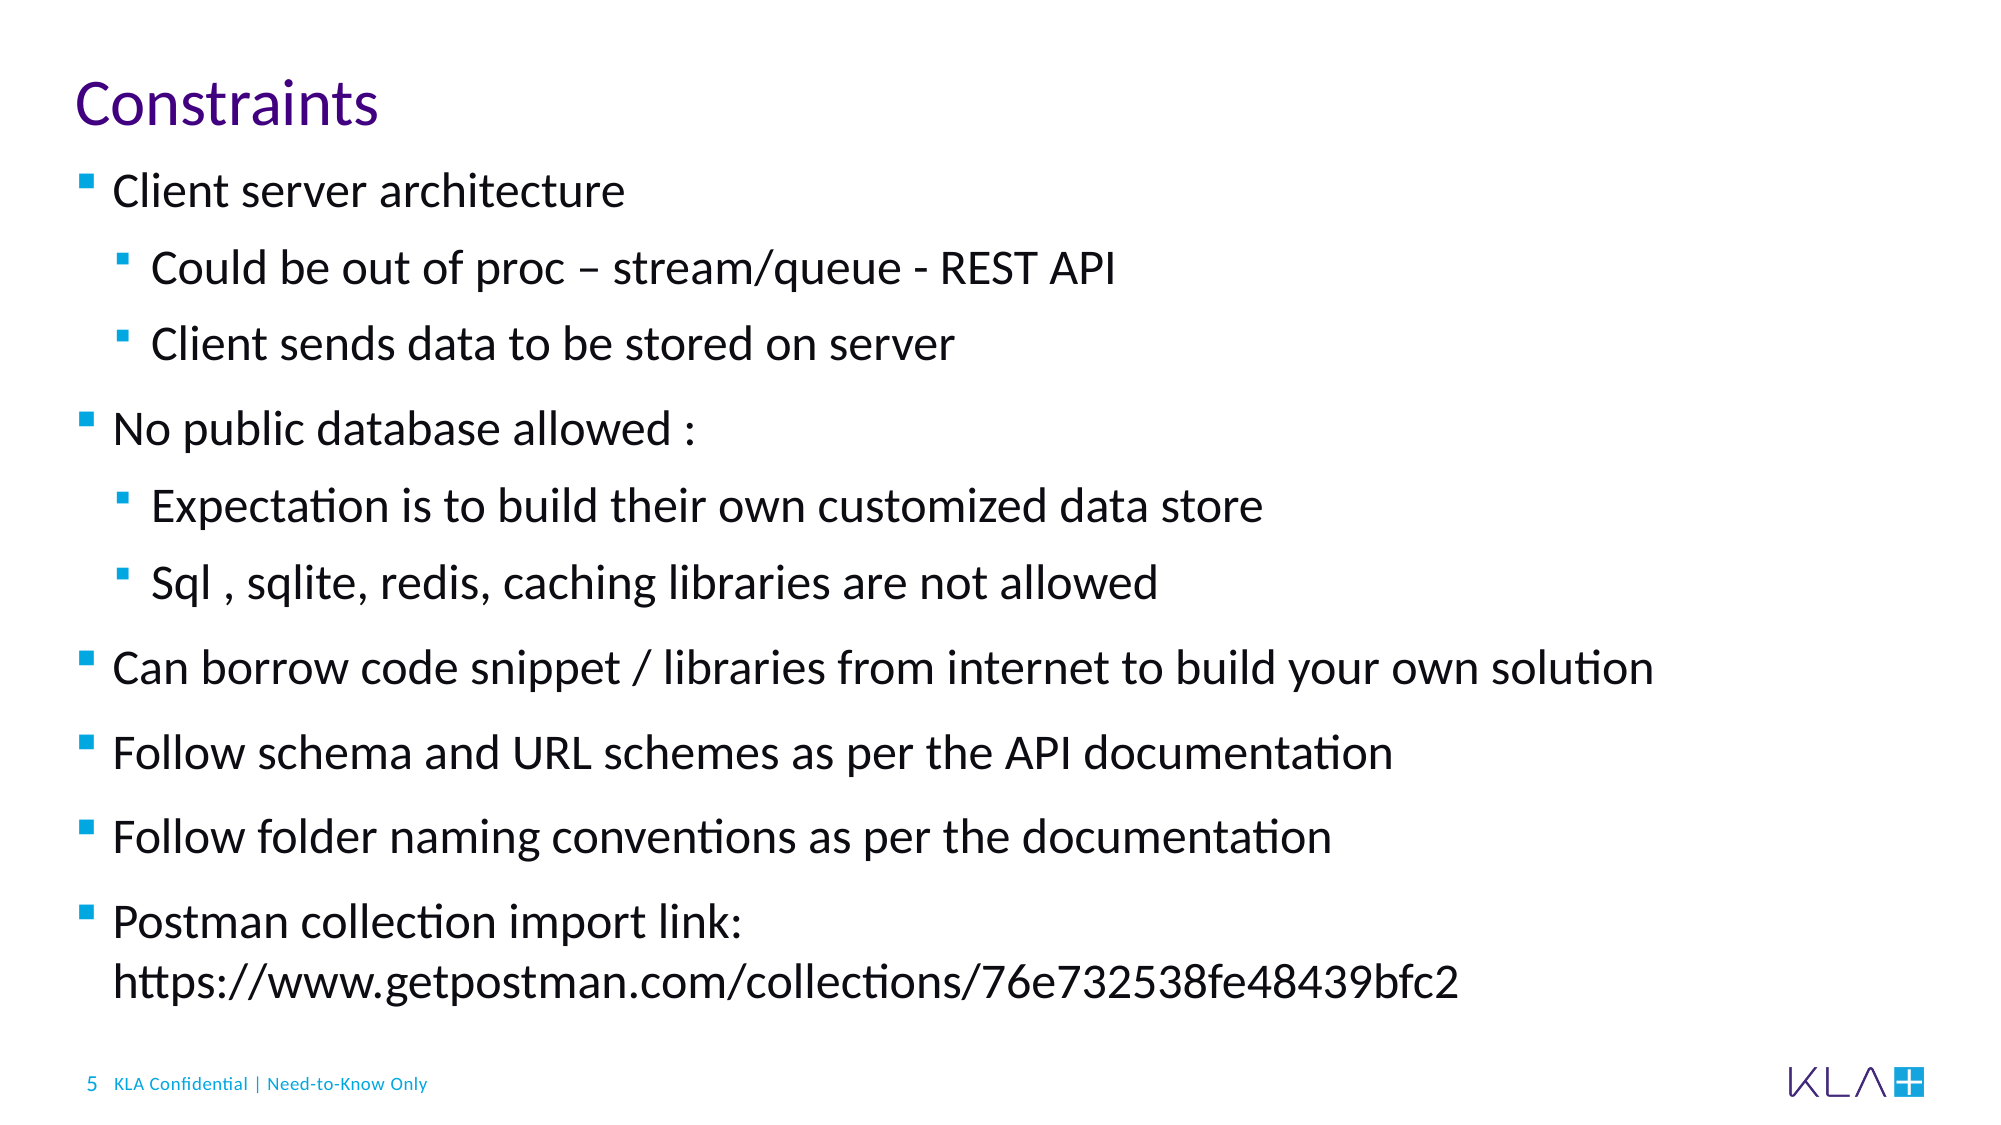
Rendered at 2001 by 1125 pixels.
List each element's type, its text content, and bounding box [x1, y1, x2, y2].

picture [185, 1081, 190, 1090]
title Constraints [60, 60, 1935, 149]
list Client server architecture Could be out of proc – stream/queue - REST API Client sends data to be stored on server No public database allowed : Expectation is to build their own customized data store Sql , sqlite, redis, caching libraries are not allowed Can borrow code snippet / libraries from internet to build your own solution Follow schema and URL schemes as per the API documentation Follow folder naming conventions as per the documentation Postman collection import link: https://www.getpostman.com/collections/76e732538fe48439bfc2 [60, 149, 1935, 1025]
picture [1789, 1067, 1924, 1097]
